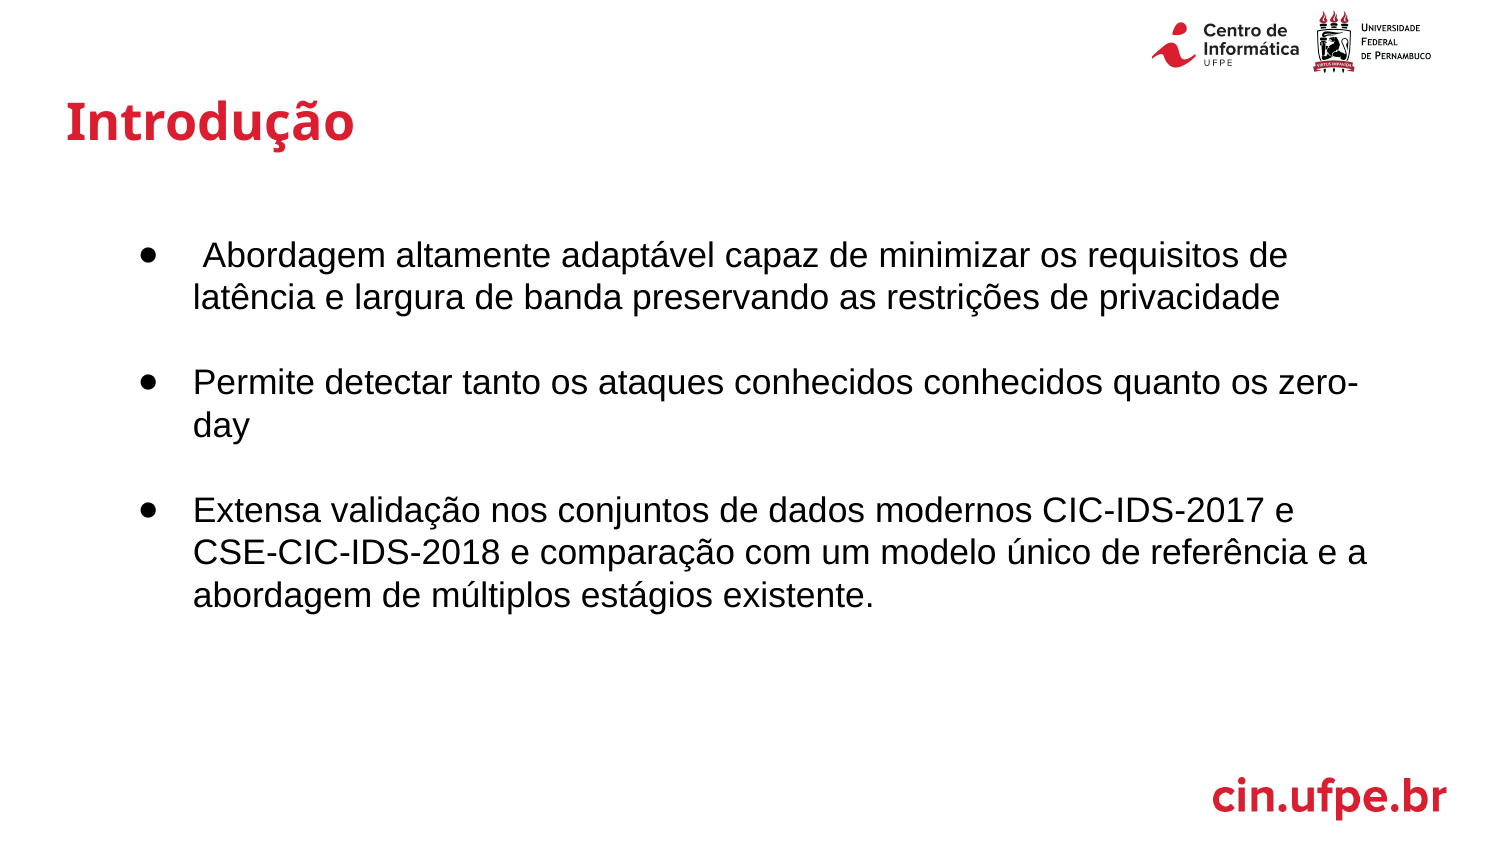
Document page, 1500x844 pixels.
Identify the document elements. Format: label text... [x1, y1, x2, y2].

text_box Abordagem altamente adaptável capaz de minimizar os requisitos de latência e largura de banda preservando as restrições de privacidade Permite detectar tanto os ataques conhecidos conhecidos quanto os zero-day Extensa validação nos conjuntos de dados modernos CIC-IDS-2017 e CSE-CIC-IDS-2018 e comparação com um modelo único de referência e a abordagem de múltiplos estágios existente. [102, 216, 1398, 663]
picture [1211, 771, 1449, 821]
title Introdução [51, 72, 1449, 167]
picture [1133, 0, 1449, 72]
